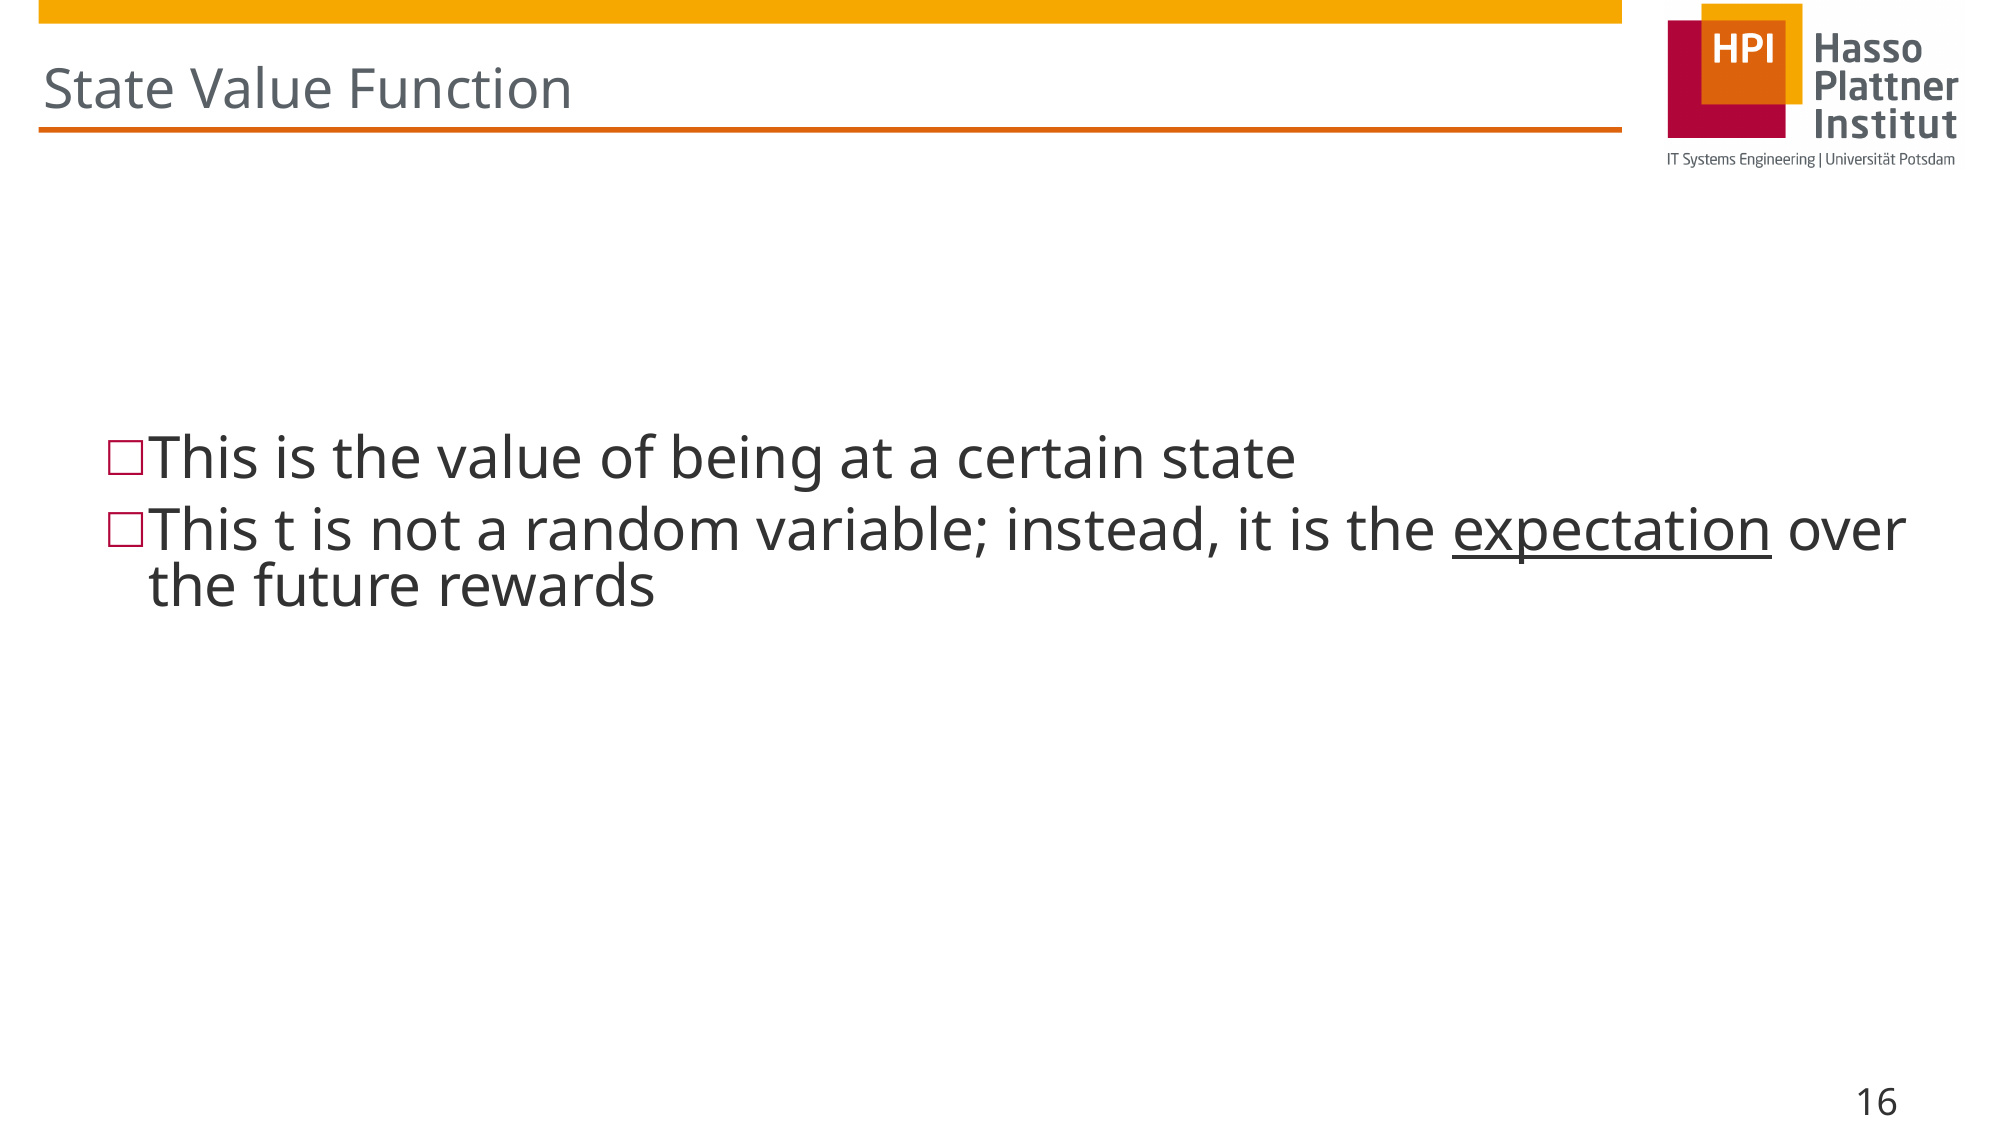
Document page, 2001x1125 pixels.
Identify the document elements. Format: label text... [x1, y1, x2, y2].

picture [1664, 0, 1965, 170]
text_box 16 [1840, 1070, 1961, 1109]
title State Value Function [43, 29, 1769, 121]
